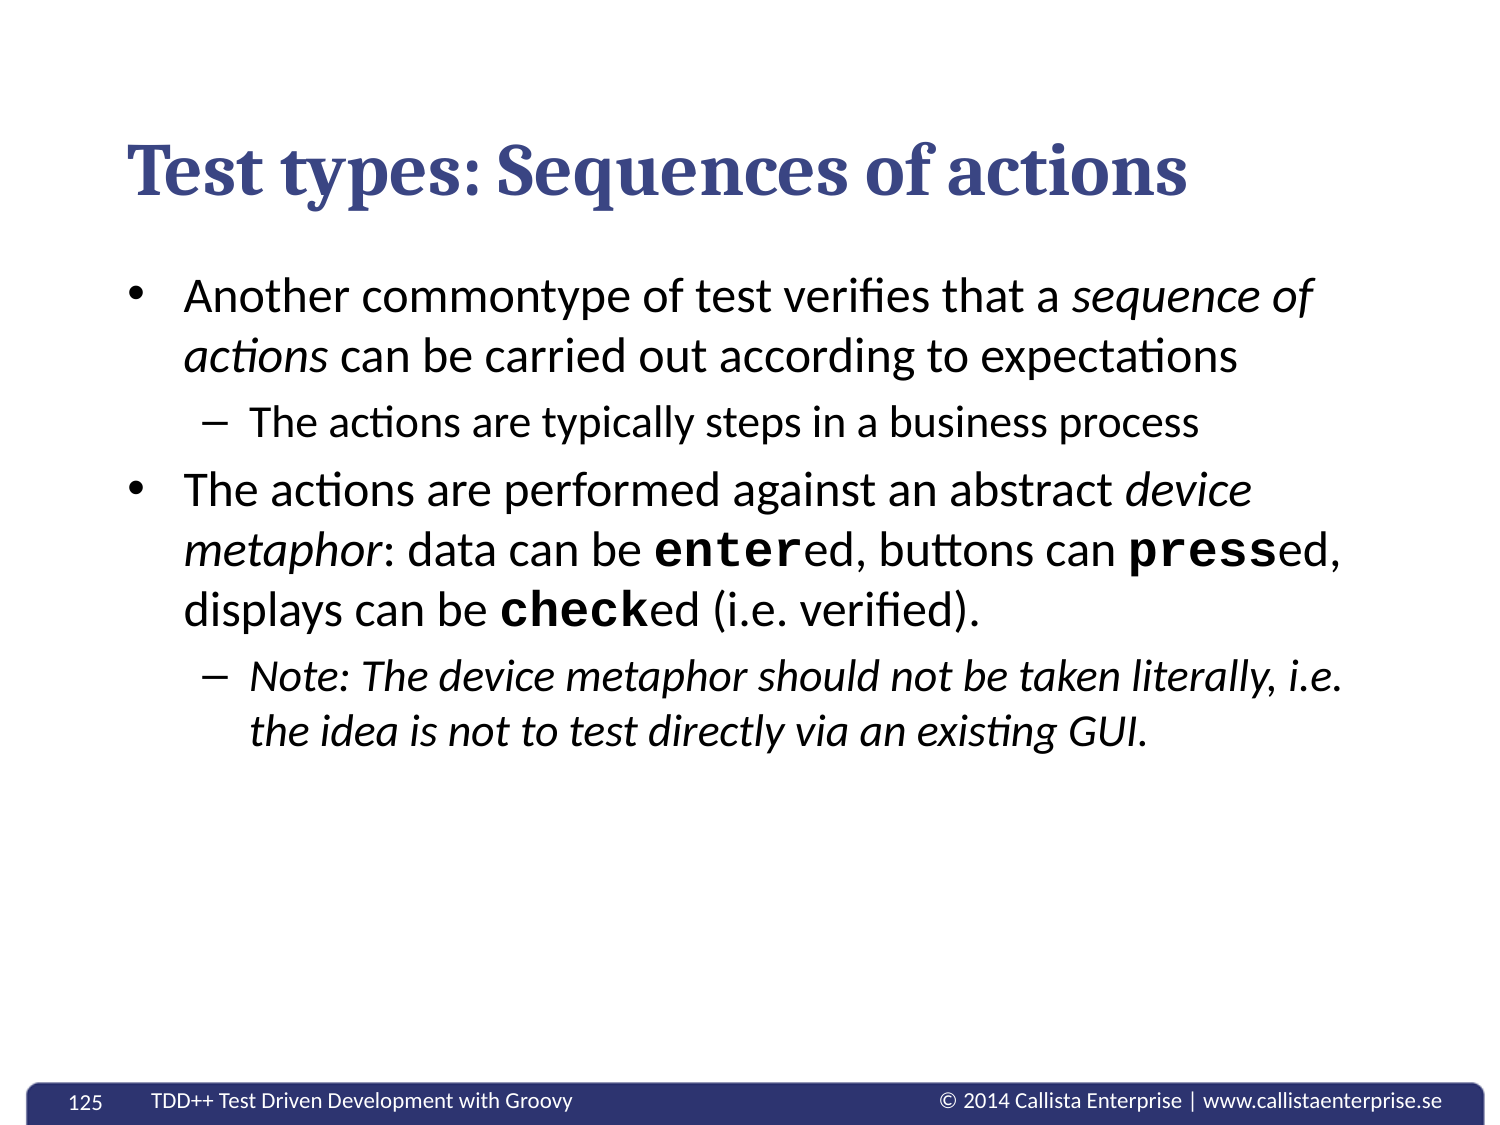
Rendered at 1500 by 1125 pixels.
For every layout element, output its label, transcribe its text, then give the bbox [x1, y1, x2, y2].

title Test types: Sequences of actions [112, 93, 1388, 219]
list Another commontype of test verifies that a sequence of actions can be carried out according to expectations The actions are typically steps in a business process The actions are performed against an abstract device metaphor: data can be entered, buttons can pressed, displays can be checked (i.e. verified). Note: The device metaphor should not be taken literally, i.e. the idea is not to test directly via an existing GUI. [112, 255, 1380, 1024]
picture [0, 0, 1500, 1125]
